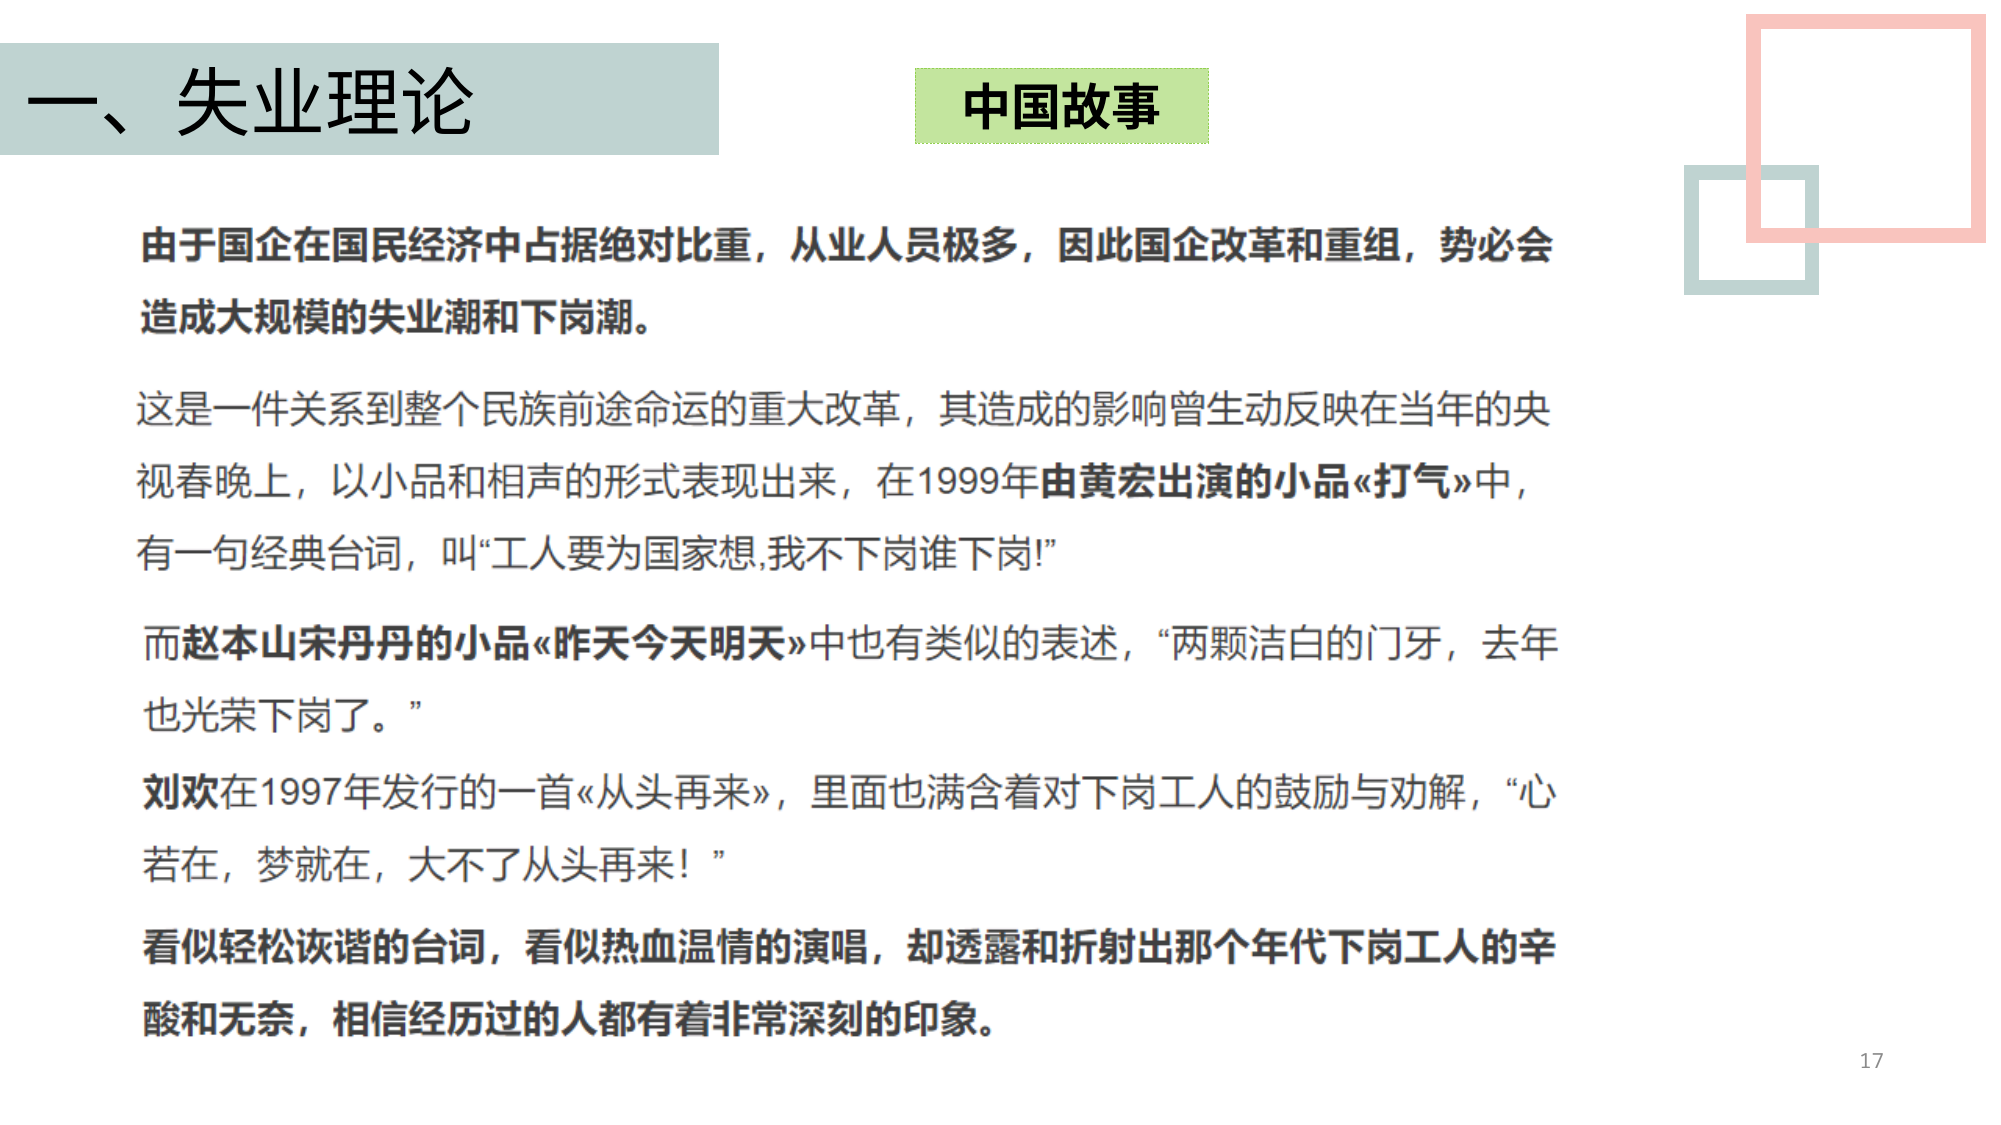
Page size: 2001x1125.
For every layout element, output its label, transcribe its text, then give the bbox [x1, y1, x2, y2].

text_box 中国故事 [915, 68, 1209, 143]
text_box [1690, 172, 1813, 289]
picture [117, 601, 1575, 906]
picture [128, 203, 1575, 372]
text_box [1752, 20, 1980, 237]
picture [132, 911, 1567, 1057]
picture [131, 378, 1572, 596]
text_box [0, 43, 719, 154]
slide_number 17 [1456, 1035, 1900, 1088]
